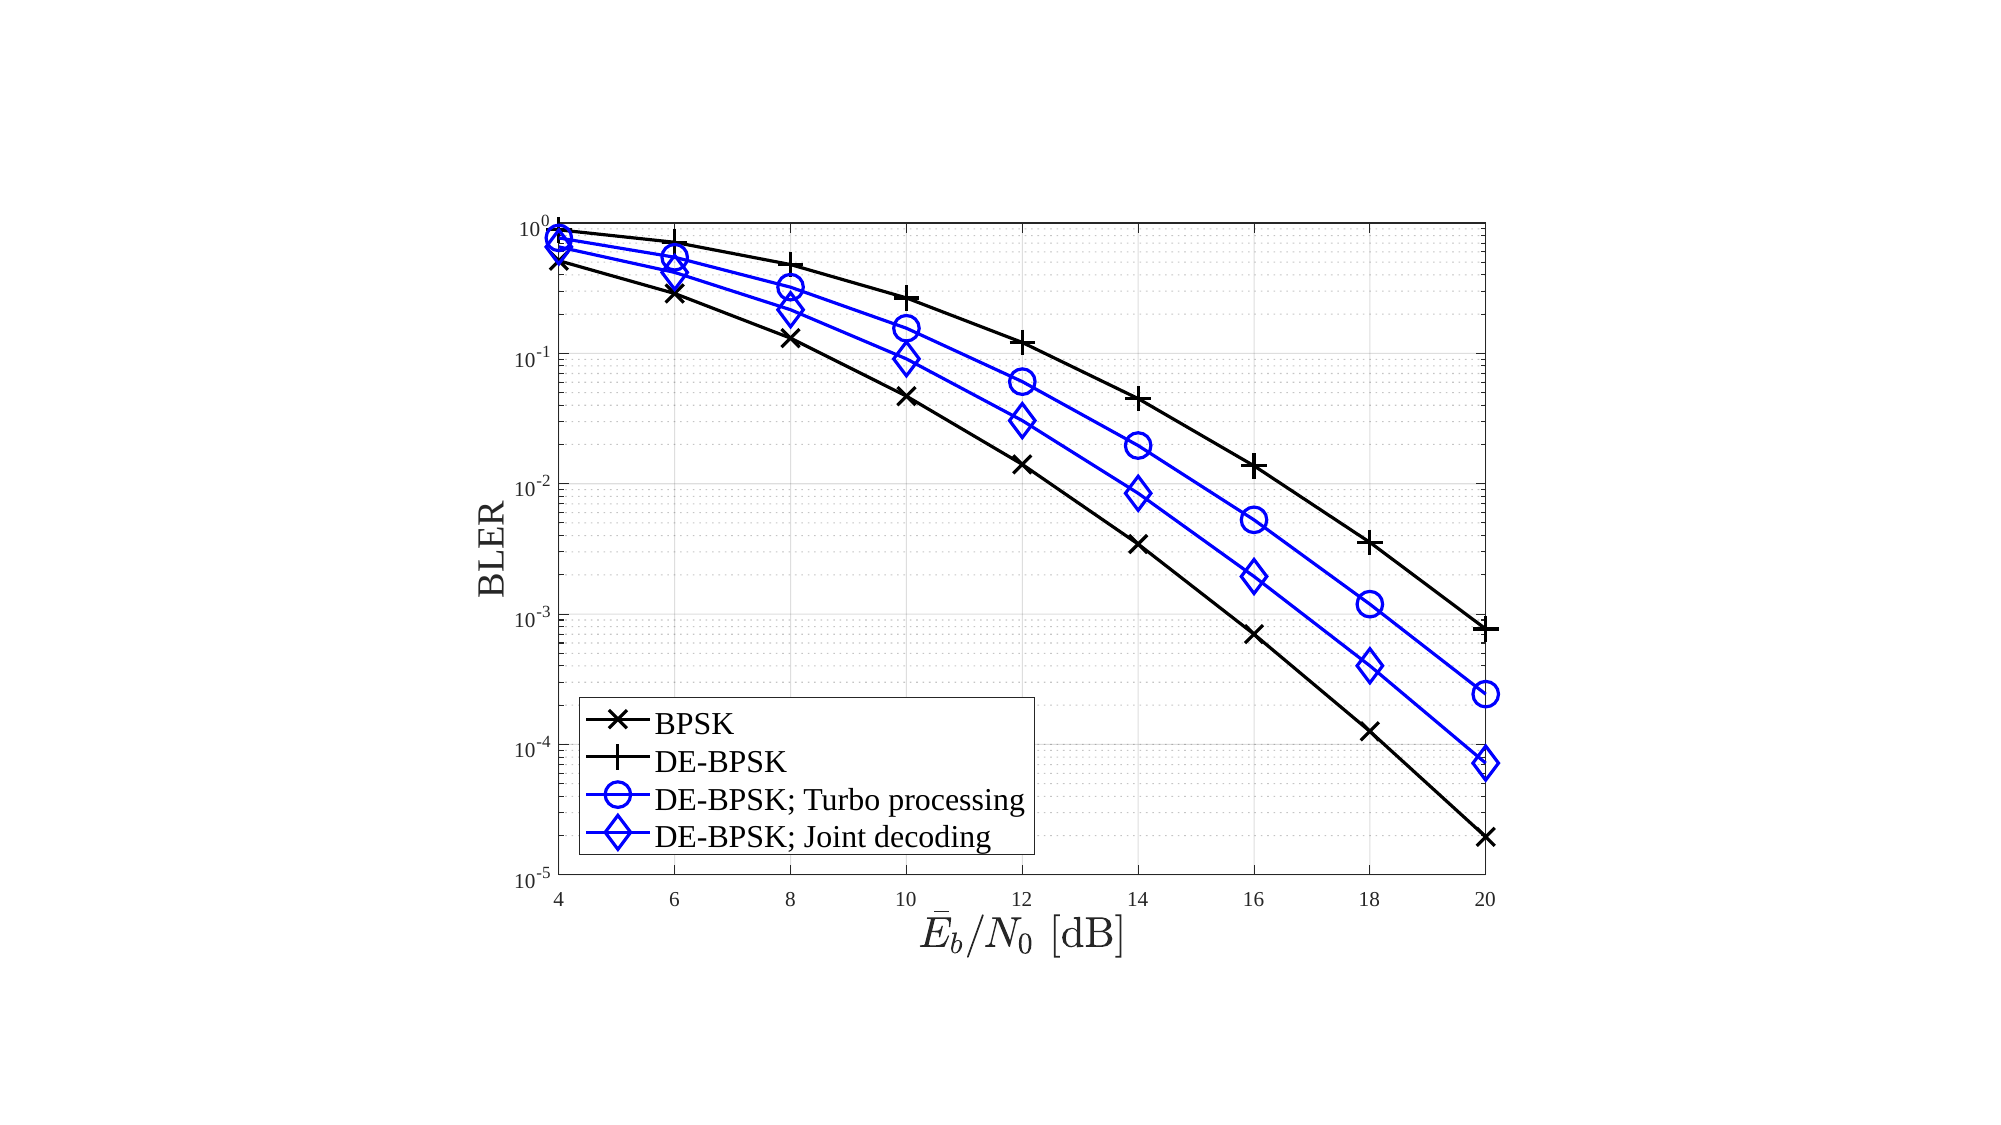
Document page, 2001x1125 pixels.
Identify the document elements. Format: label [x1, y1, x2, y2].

picture [402, 163, 1598, 962]
